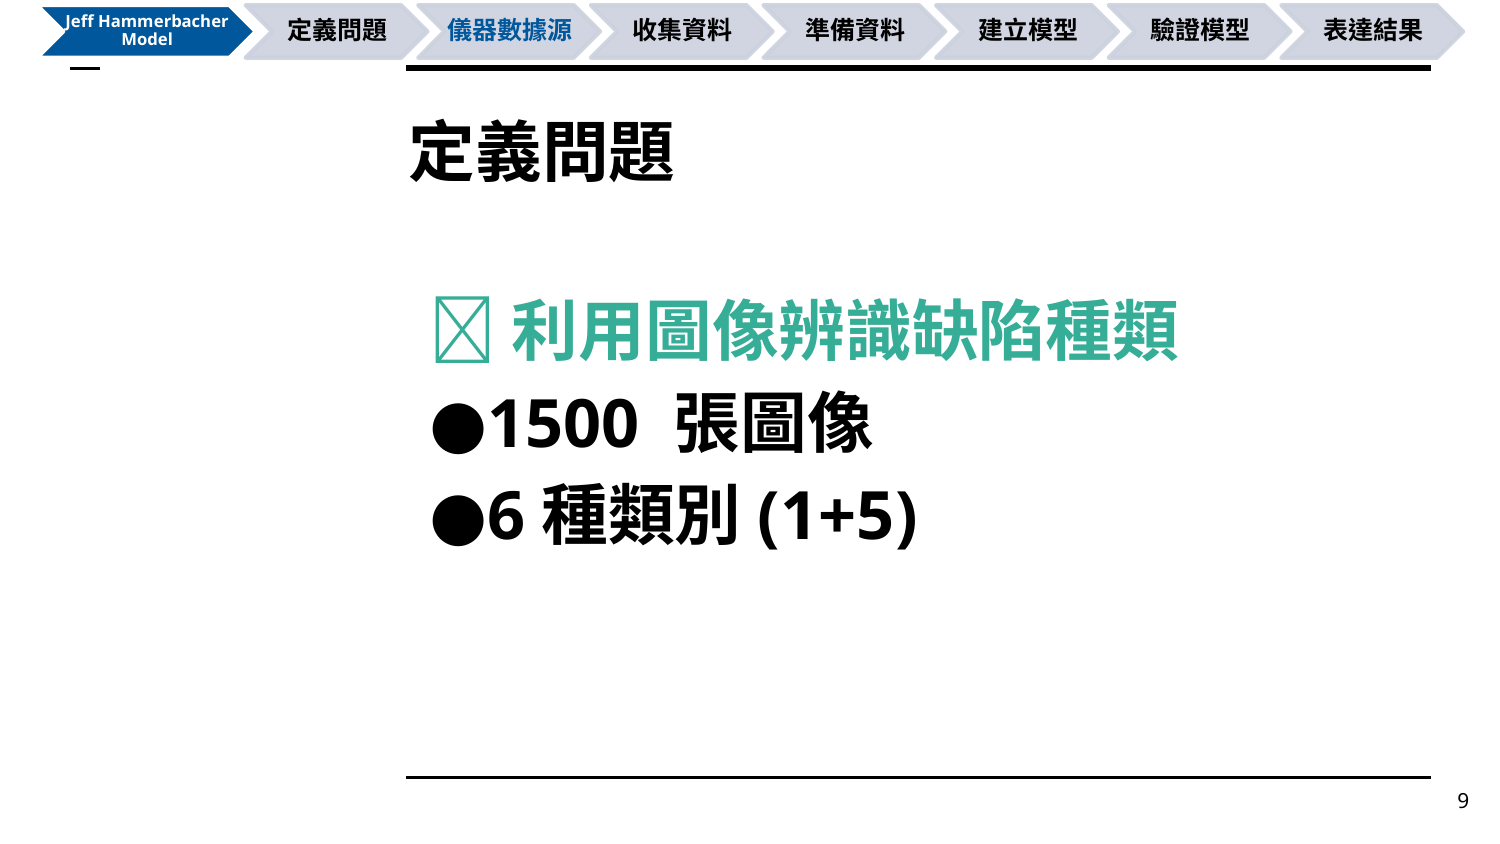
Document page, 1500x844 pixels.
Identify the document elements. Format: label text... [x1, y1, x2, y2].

slide_number 9 [1394, 769, 1484, 834]
title 定義問題 [393, 94, 1431, 199]
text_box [36, 4, 1464, 59]
list 利用圖像辨識缺陷種類 1500 張圖像 6種類別(1+5) [395, 261, 1433, 755]
